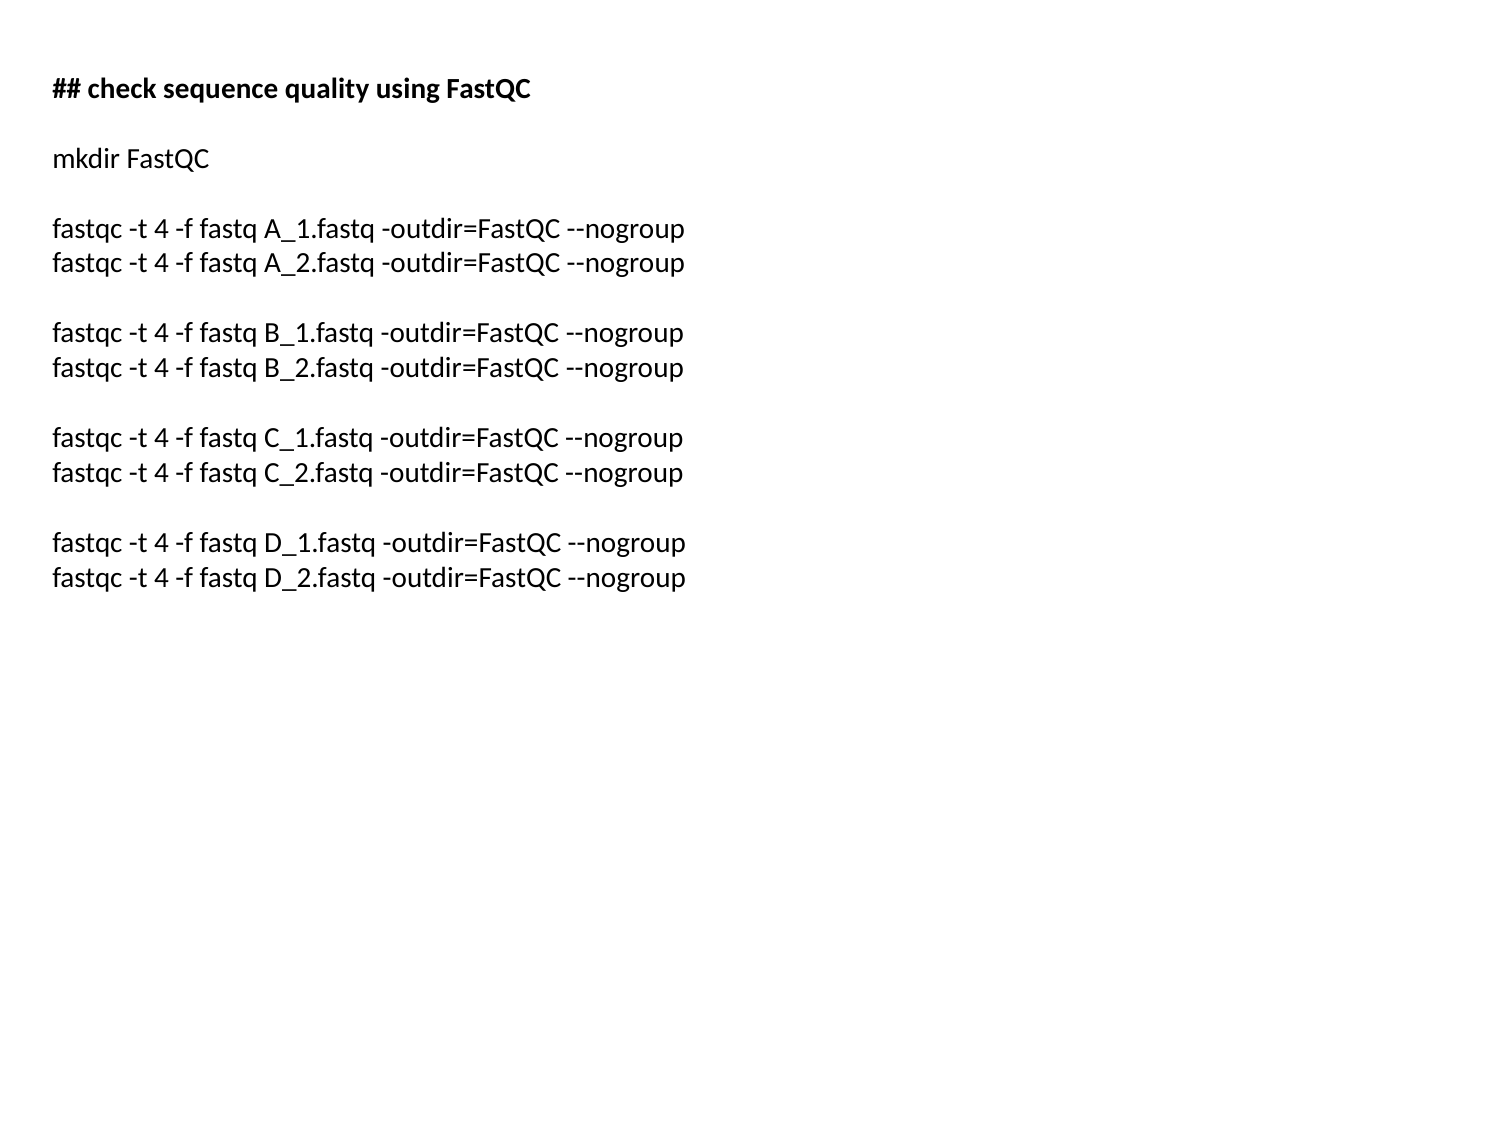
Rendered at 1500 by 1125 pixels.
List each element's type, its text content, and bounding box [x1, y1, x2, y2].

text_box ## check sequence quality using FastQC mkdir FastQC fastqc -t 4 -f fastq A_1.fastq -outdir=FastQC --nogroup fastqc -t 4 -f fastq A_2.fastq -outdir=FastQC --nogroup fastqc -t 4 -f fastq B_1.fastq -outdir=FastQC --nogroup fastqc -t 4 -f fastq B_2.fastq -outdir=FastQC --nogroup fastqc -t 4 -f fastq C_1.fastq -outdir=FastQC --nogroup fastqc -t 4 -f fastq C_2.fastq -outdir=FastQC --nogroup fastqc -t 4 -f fastq D_1.fastq -outdir=FastQC --nogroup fastqc -t 4 -f fastq D_2.fastq -outdir=FastQC --nogroup [37, 61, 1261, 601]
